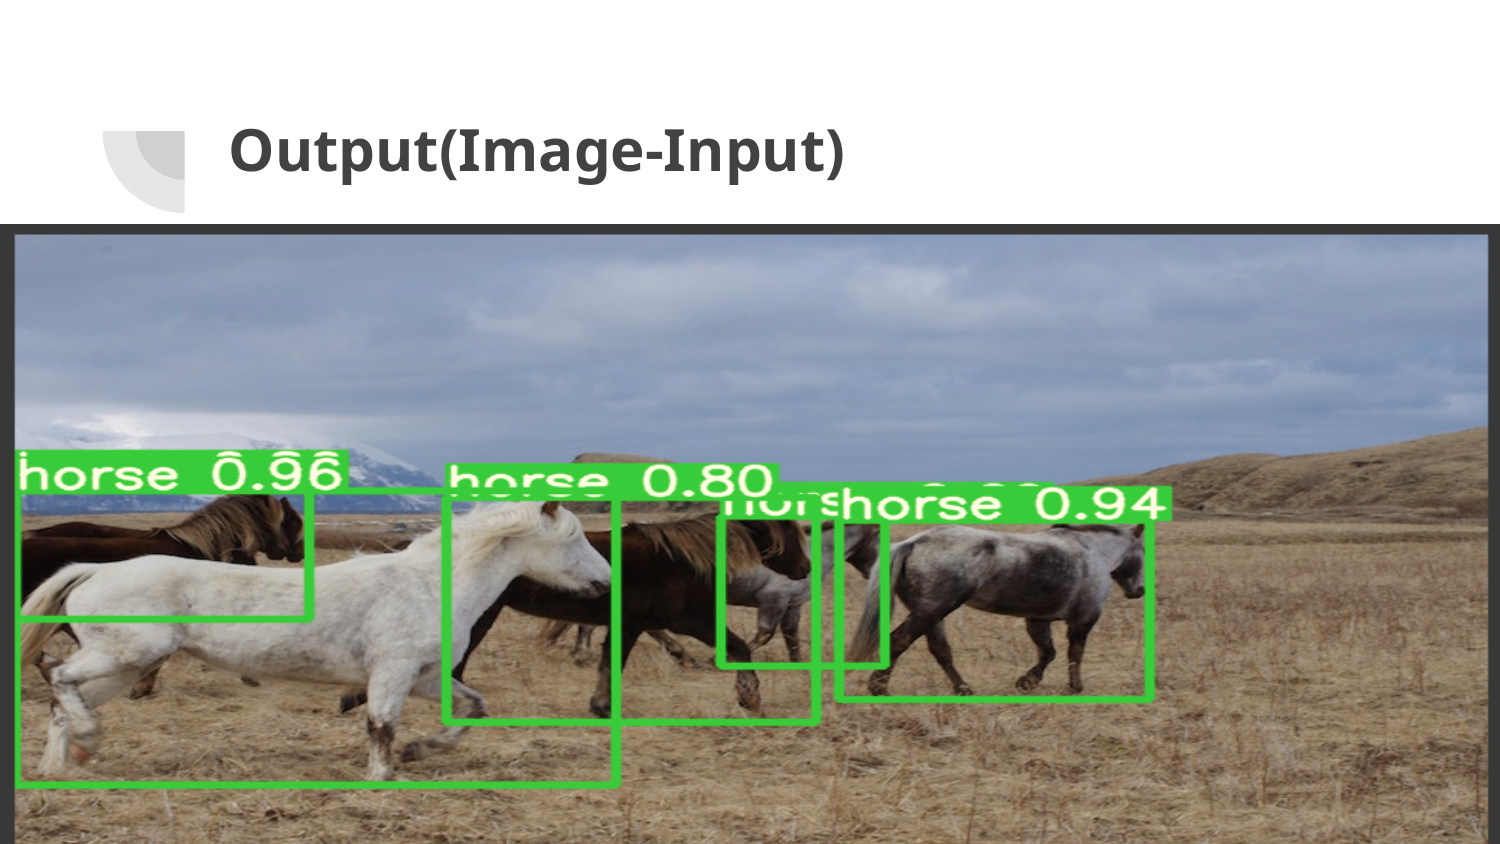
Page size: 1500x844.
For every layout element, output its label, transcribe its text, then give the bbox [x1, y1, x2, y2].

title Output(Image-Input) [213, 98, 1368, 222]
picture [0, 223, 1500, 844]
